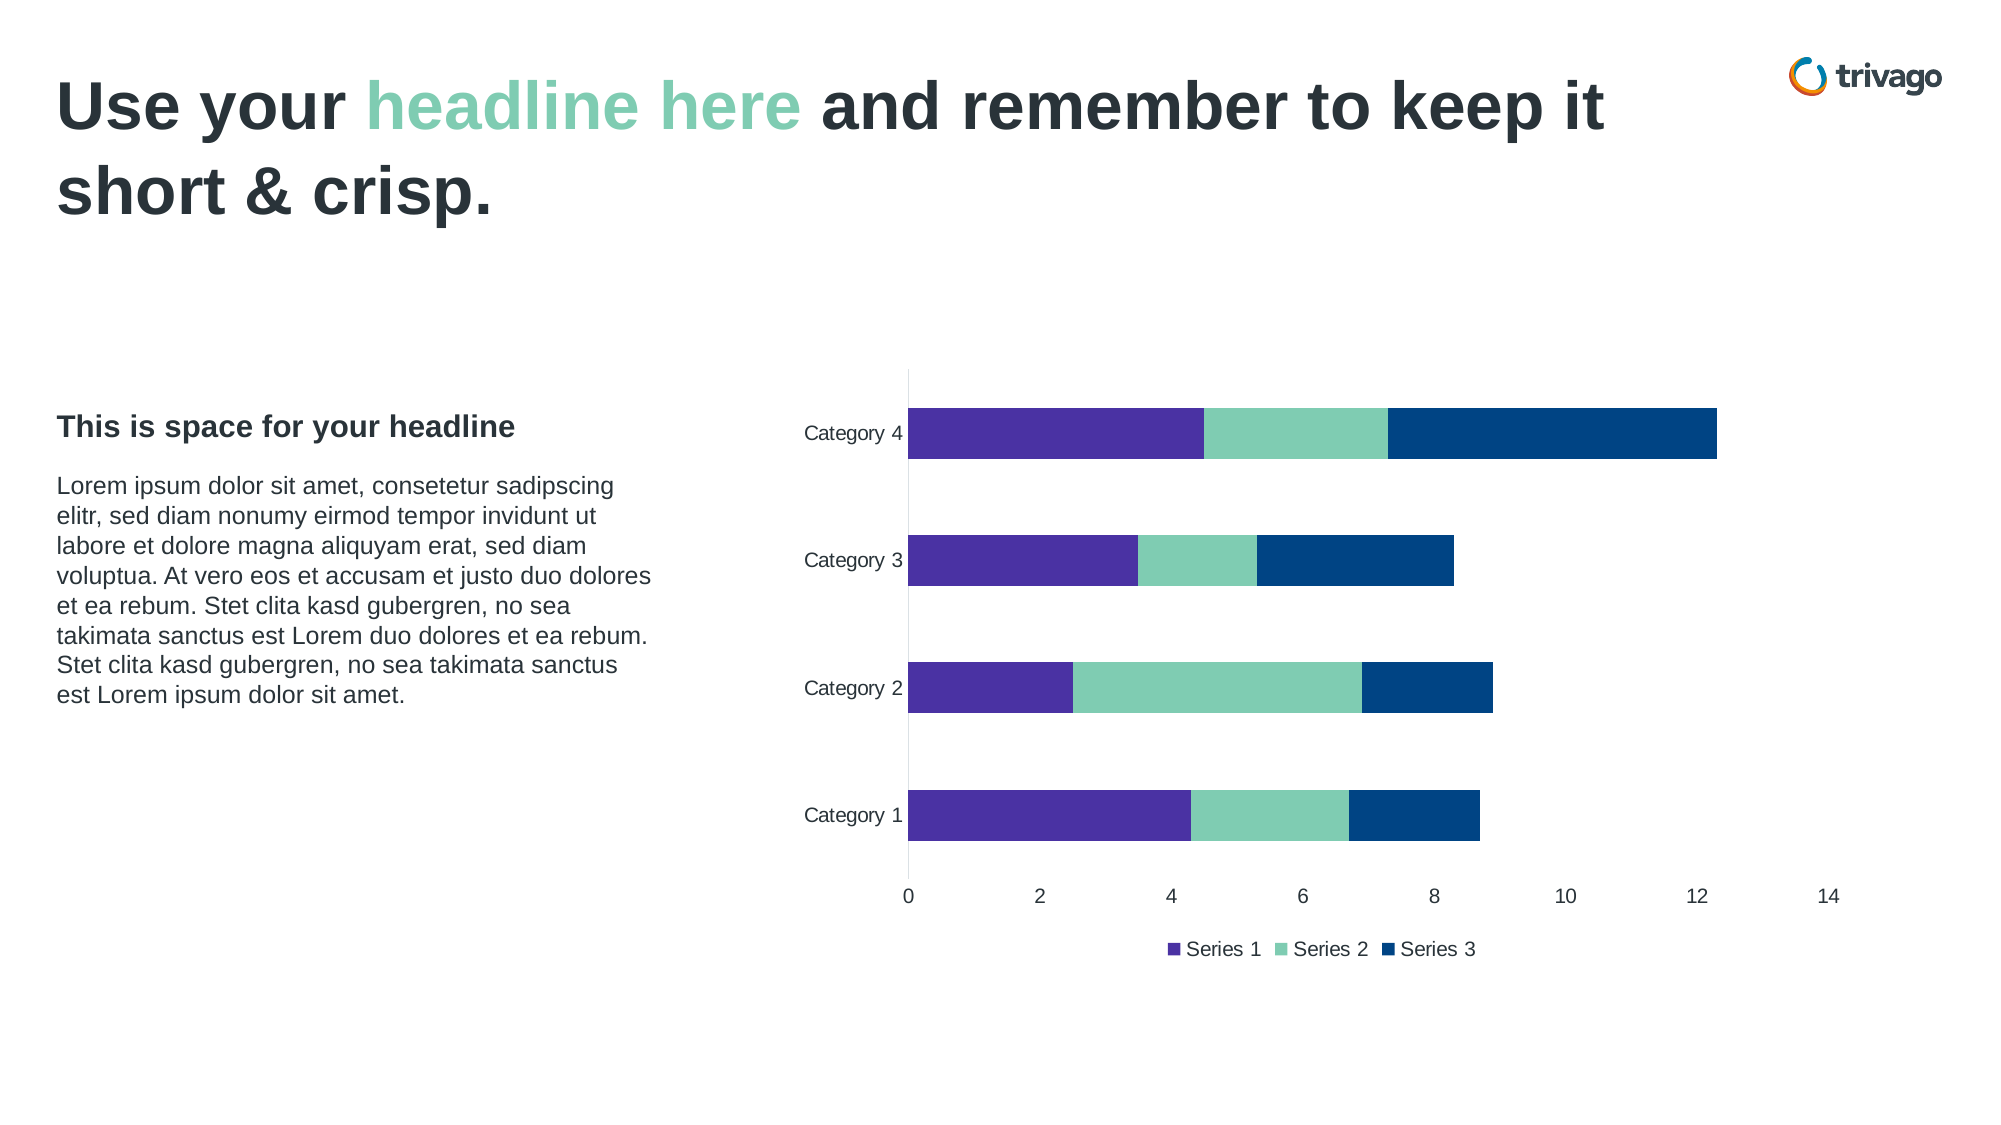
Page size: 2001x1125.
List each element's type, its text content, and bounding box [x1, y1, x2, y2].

title Use your headline here and remember to keep it short & crisp. [56, 57, 1662, 229]
chart [782, 357, 1862, 967]
picture [1789, 57, 1942, 96]
list This is space for your headline [56, 357, 657, 444]
list Lorem ipsum dolor sit amet, consetetur sadipscing elitr, sed diam nonumy eirmod tempor invidunt ut labore et dolore magna aliquyam erat, sed diam voluptua. At vero eos et accusam et justo duo dolores et ea rebum. Stet clita kasd gubergren, no sea takimata sanctus est Lorem duo dolores et ea rebum. Stet clita kasd gubergren, no sea takimata sanctus est Lorem ipsum dolor sit amet. [56, 469, 657, 1041]
